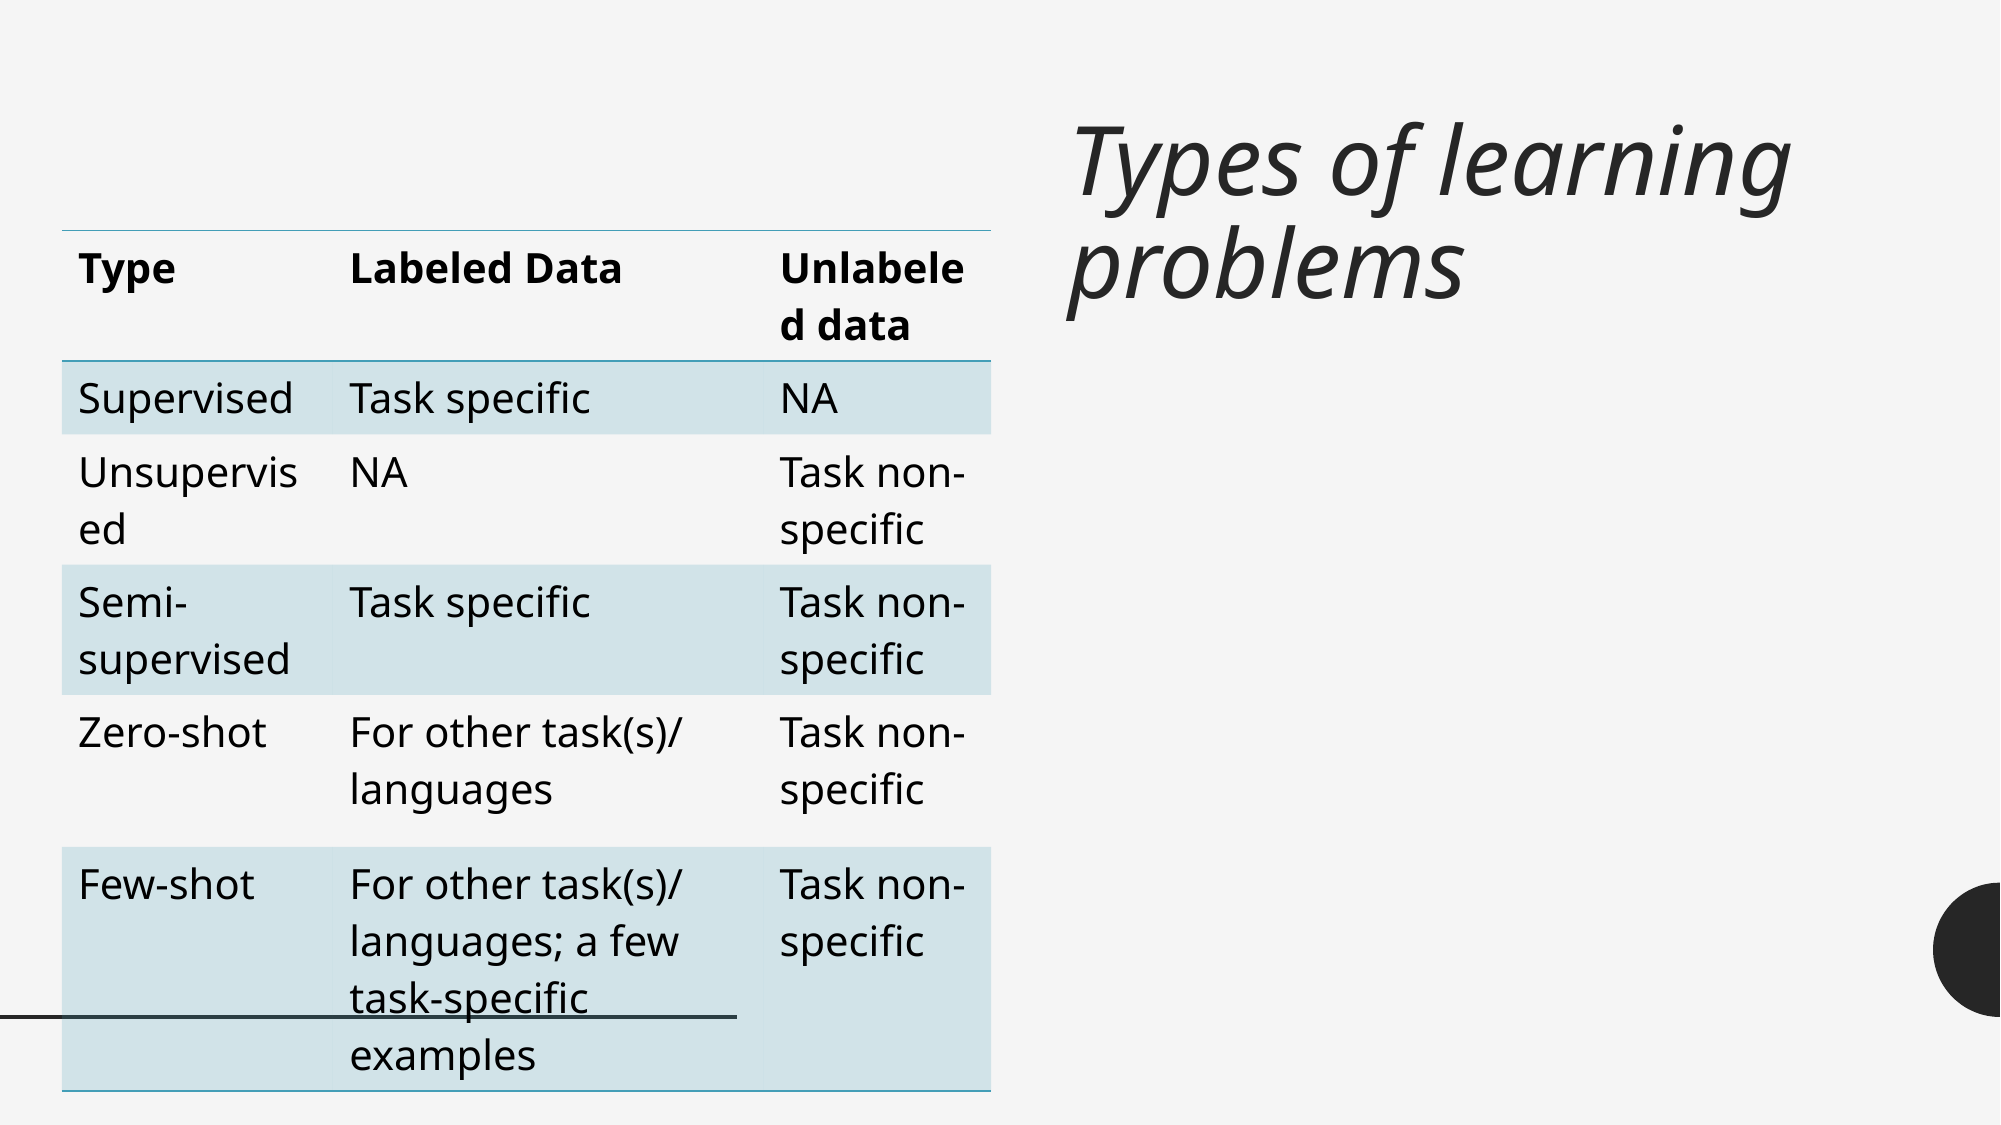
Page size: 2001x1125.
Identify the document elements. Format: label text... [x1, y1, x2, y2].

table_cell NA [333, 434, 763, 565]
table_cell For other task(s)/ languages [333, 695, 763, 847]
title Types of learning problems [1053, 105, 1895, 373]
table_cell Zero-shot [62, 695, 333, 847]
table_cell Semi-supervised [62, 565, 333, 695]
table_cell Task specific [333, 565, 763, 695]
table_cell Task specific [333, 362, 763, 434]
table_cell Task non-specific [763, 434, 991, 565]
table_cell Task non-specific [763, 695, 991, 847]
table_cell Supervised [62, 362, 333, 434]
table_cell NA [763, 362, 991, 434]
table_cell Task non-specific [763, 565, 991, 695]
table_cell Task non-specific [763, 847, 991, 1090]
table_cell Few-shot [62, 847, 333, 1090]
table_header Labeled Data [333, 231, 763, 360]
table_header Unlabeled data [763, 231, 991, 360]
table_header Type [62, 231, 333, 360]
table_cell For other task(s)/ languages; a few task-specific examples [333, 847, 763, 1090]
table_cell Unsupervised [62, 434, 333, 565]
